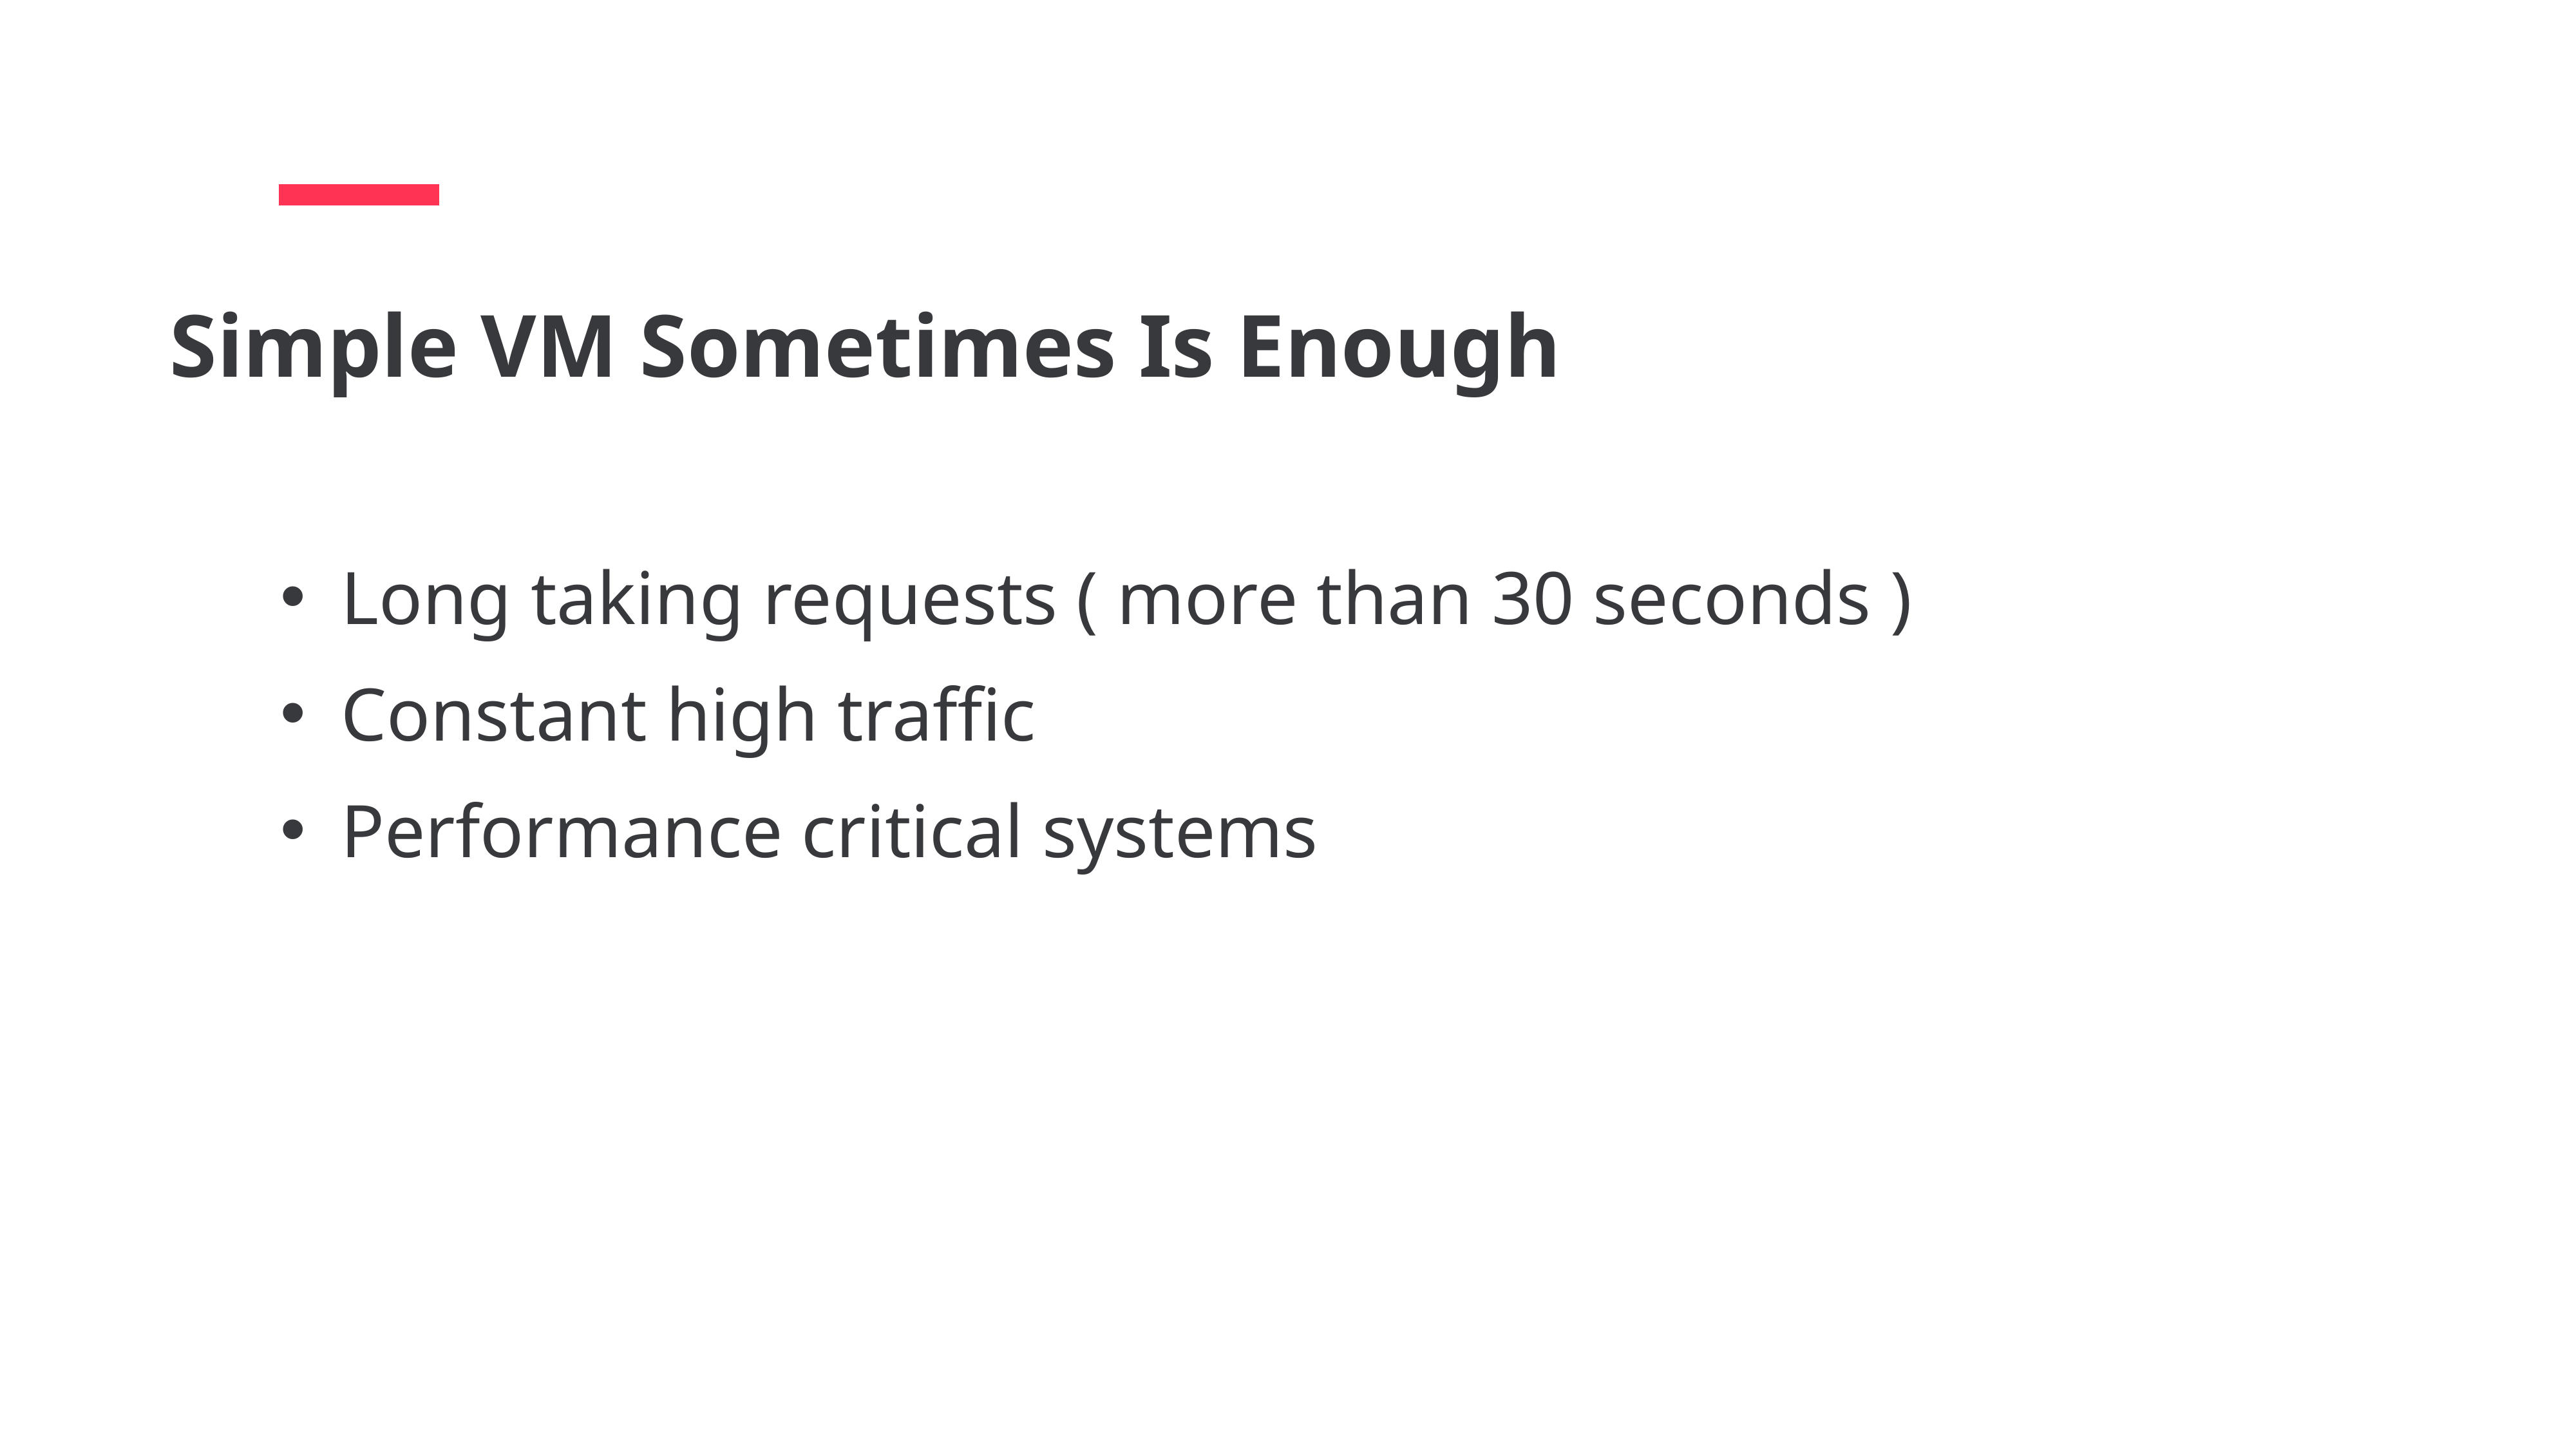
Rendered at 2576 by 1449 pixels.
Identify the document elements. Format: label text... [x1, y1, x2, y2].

text_box Simple VM Sometimes Is Enough [164, 285, 1590, 400]
text_box Long taking requests ( more than 30 seconds ) Constant high traffic Performance critical systems [242, 547, 2078, 996]
